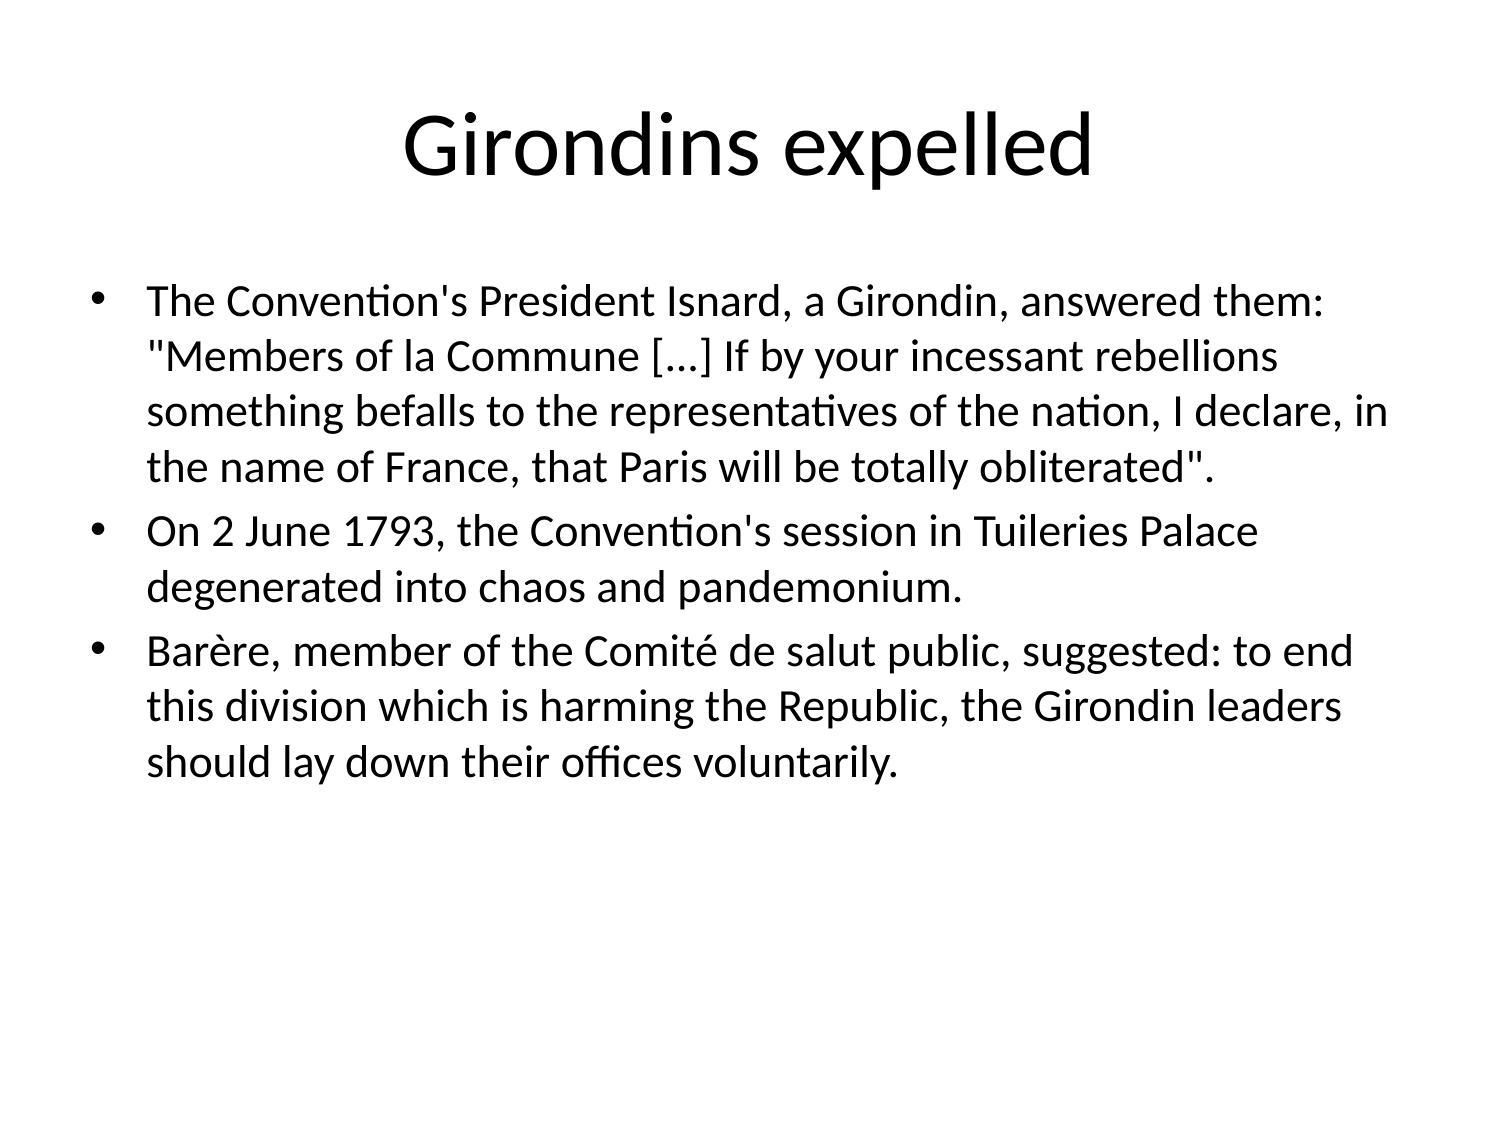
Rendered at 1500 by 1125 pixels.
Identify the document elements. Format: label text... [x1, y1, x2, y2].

title Girondins expelled [75, 45, 1425, 233]
list The Convention's President Isnard, a Girondin, answered them: "Members of la Commune [...] If by your incessant rebellions something befalls to the representatives of the nation, I declare, in the name of France, that Paris will be totally obliterated". On 2 June 1793, the Convention's session in Tuileries Palace degenerated into chaos and pandemonium. Barère, member of the Comité de salut public, suggested: to end this division which is harming the Republic, the Girondin leaders should lay down their offices voluntarily. [75, 262, 1425, 1005]
